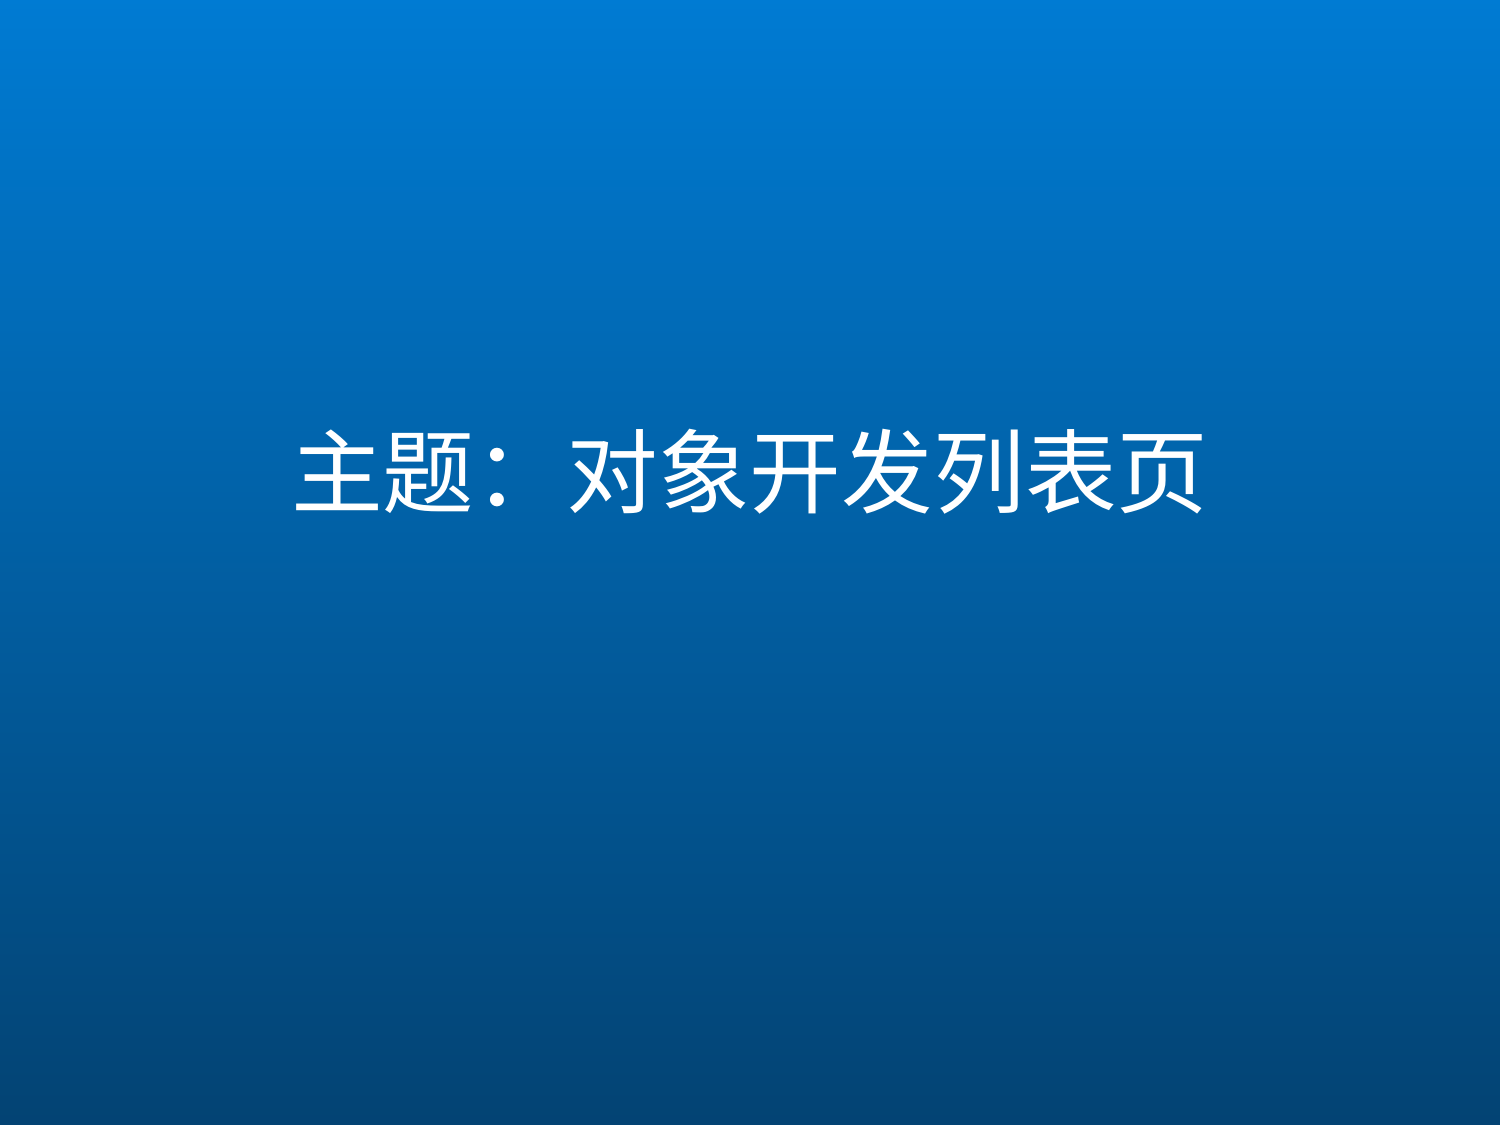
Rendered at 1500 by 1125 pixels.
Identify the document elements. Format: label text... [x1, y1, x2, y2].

title 主题：对象开发列表页 [112, 349, 1388, 591]
